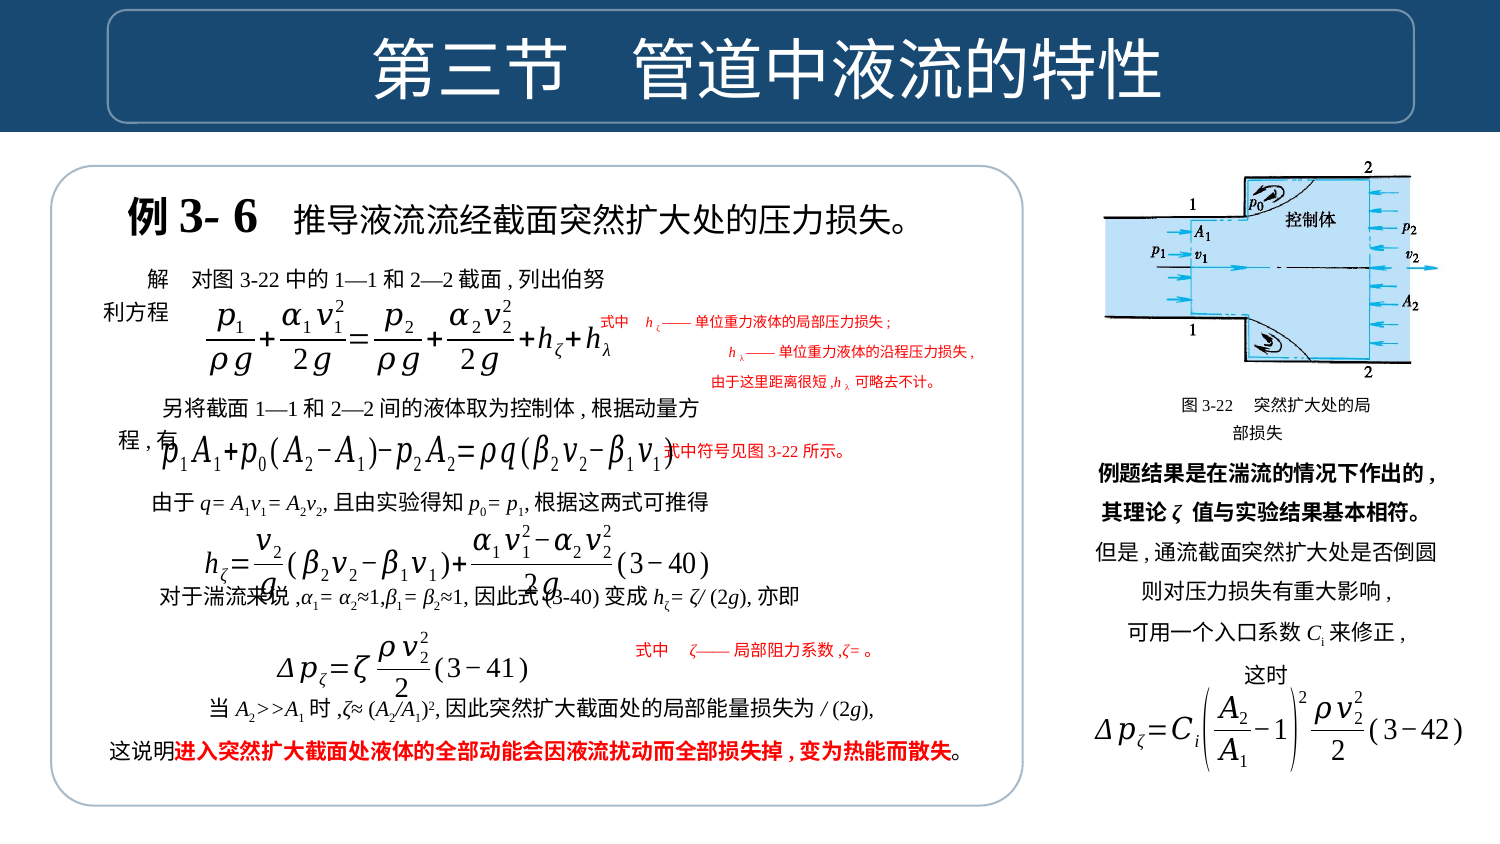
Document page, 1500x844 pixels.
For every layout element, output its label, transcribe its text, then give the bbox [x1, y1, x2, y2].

text_box 例题结果是在湍流的情况下作出的, 其理论ζ 值与实验结果基本相符。 但是,通流截面突然扩大处是否倒圆 则对压力损失有重大影响, 可用一个入口系数Ci来修正, 这时 [891, 439, 1500, 696]
picture [1083, 136, 1450, 381]
text_box 解 对图3-22中的1—1和2—2截面,列出伯努利方程 [89, 251, 642, 299]
text_box 例3- 6 推导液流流经截面突然扩大处的压力损失。 [79, 202, 907, 251]
text_box 另将截面1—1和2—2间的液体取为控制体,根据动量方程,有 [104, 380, 731, 428]
text_box 式中符号见图3-22所示。 [648, 433, 868, 468]
text_box [50, 164, 1024, 807]
text_box 式中 h ζ ——单位重力液体的局部压力损失; h λ ——单位重力液体的沿程压力损失, 由于这里距离很短,h λ 可略去不计。 [541, 295, 1292, 400]
text_box 由于q= A1v1= A2v2,且由实验得知p0= p1,根据这两式可推得 [136, 481, 724, 526]
text_box [106, 8, 1416, 124]
text_box 第三节 管道中液流的特性 [141, 20, 1394, 115]
text_box 图3-22 突然扩大处的局部损失 [1122, 381, 1393, 423]
